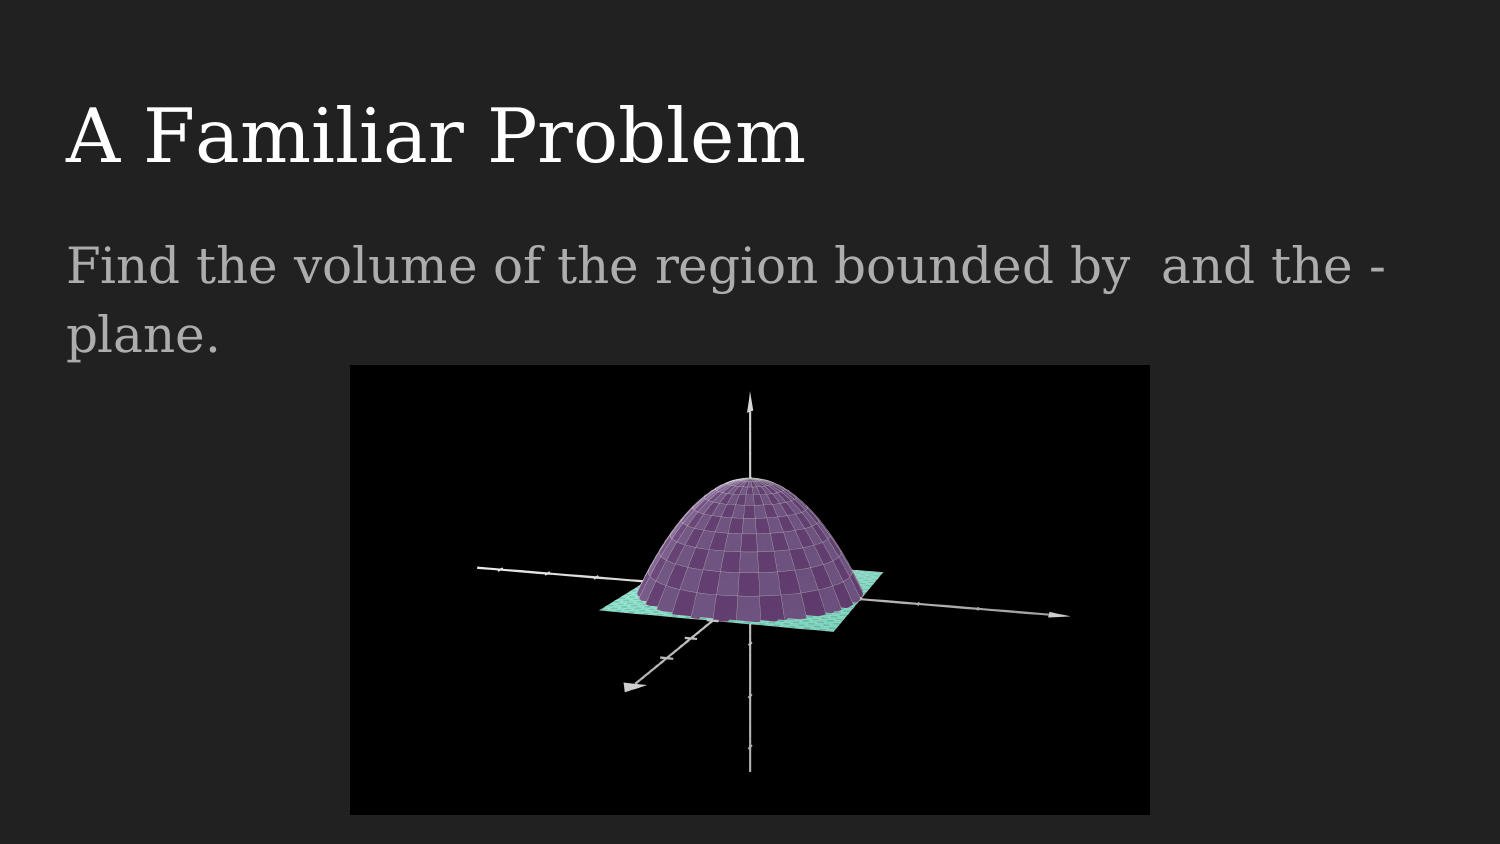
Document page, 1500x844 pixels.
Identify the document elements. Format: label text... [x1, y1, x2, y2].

title A Familiar Problem [51, 72, 1449, 189]
picture [350, 364, 1150, 815]
